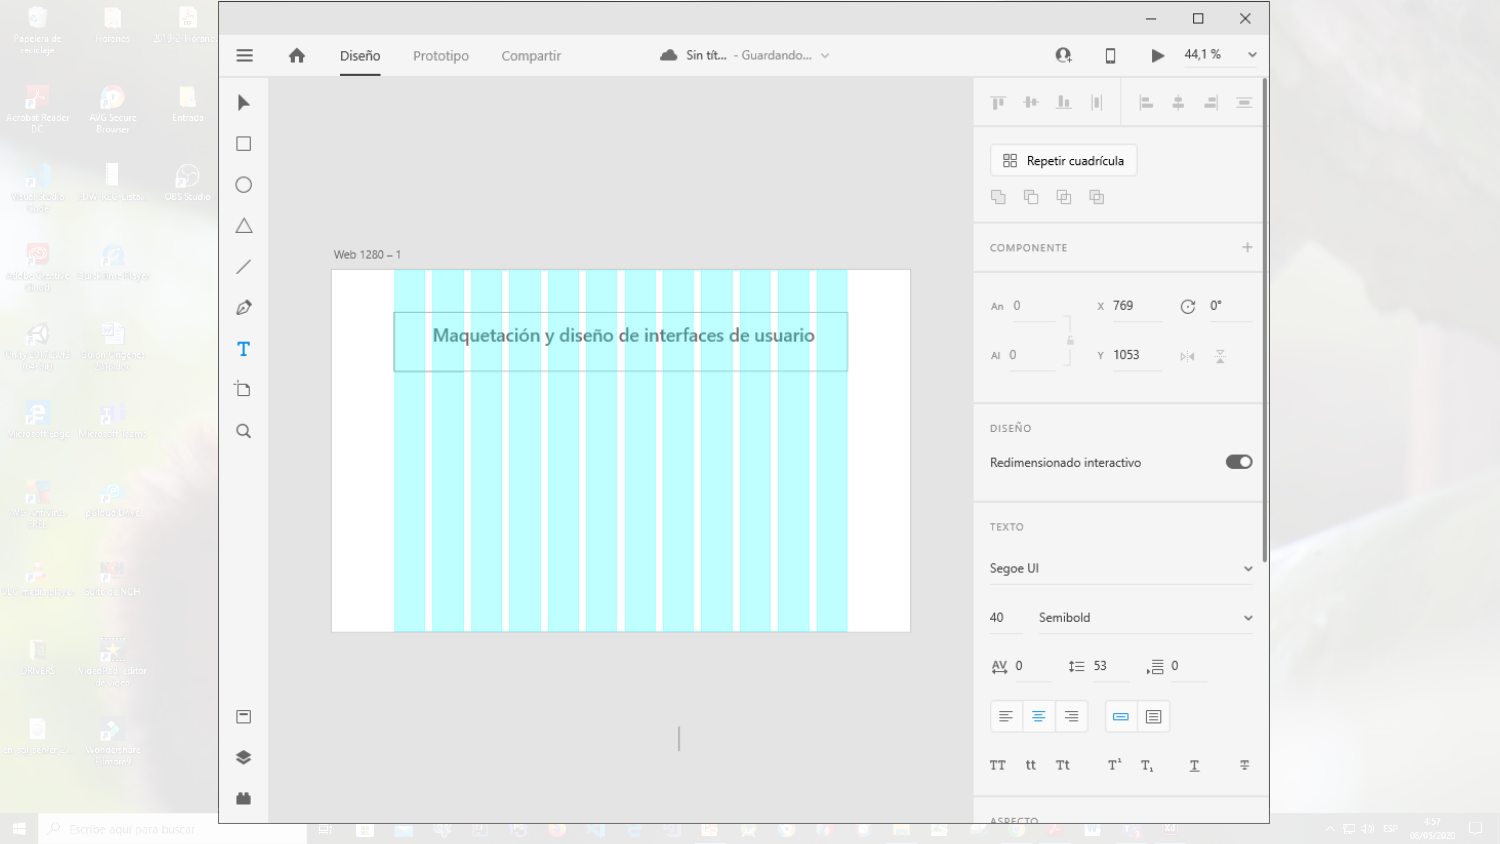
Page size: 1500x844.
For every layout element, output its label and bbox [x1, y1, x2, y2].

picture [218, 1, 1271, 824]
